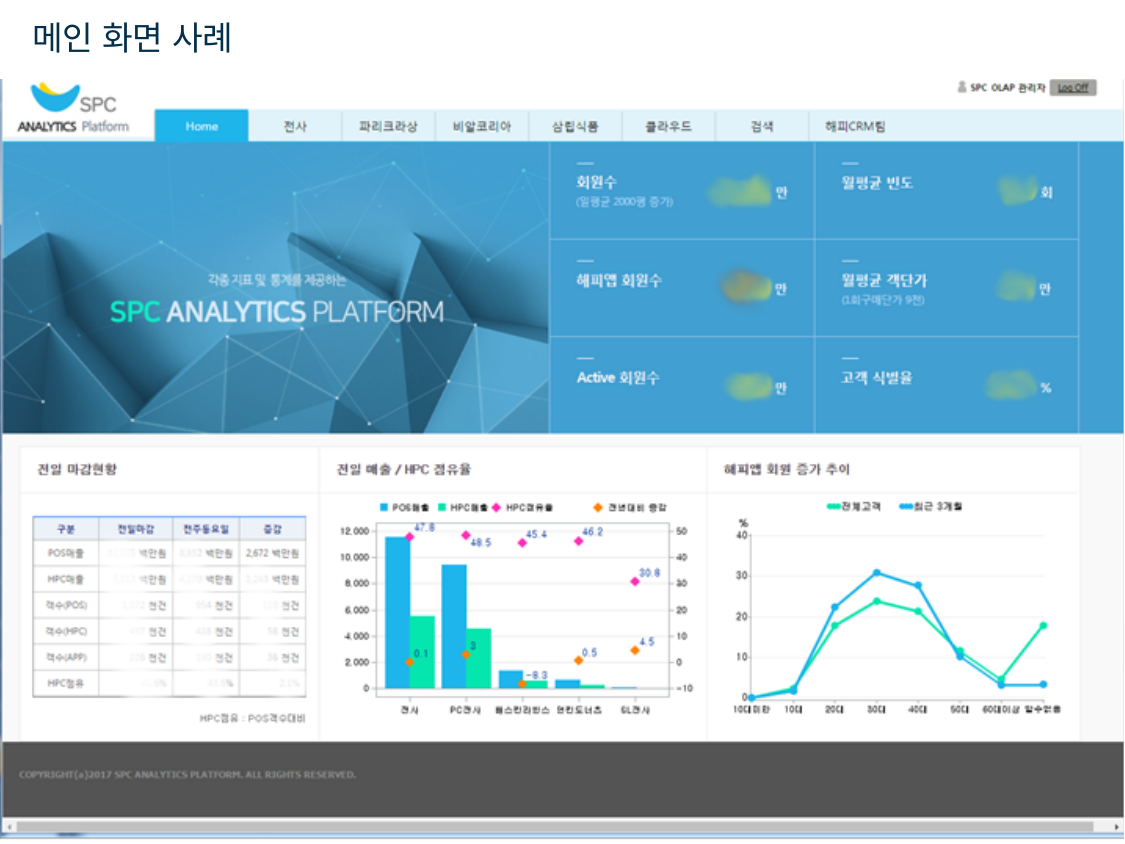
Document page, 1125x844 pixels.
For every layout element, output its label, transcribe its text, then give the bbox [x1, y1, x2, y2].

picture [0, 79, 1124, 844]
title 메인 화면 사례 [17, 0, 1048, 75]
